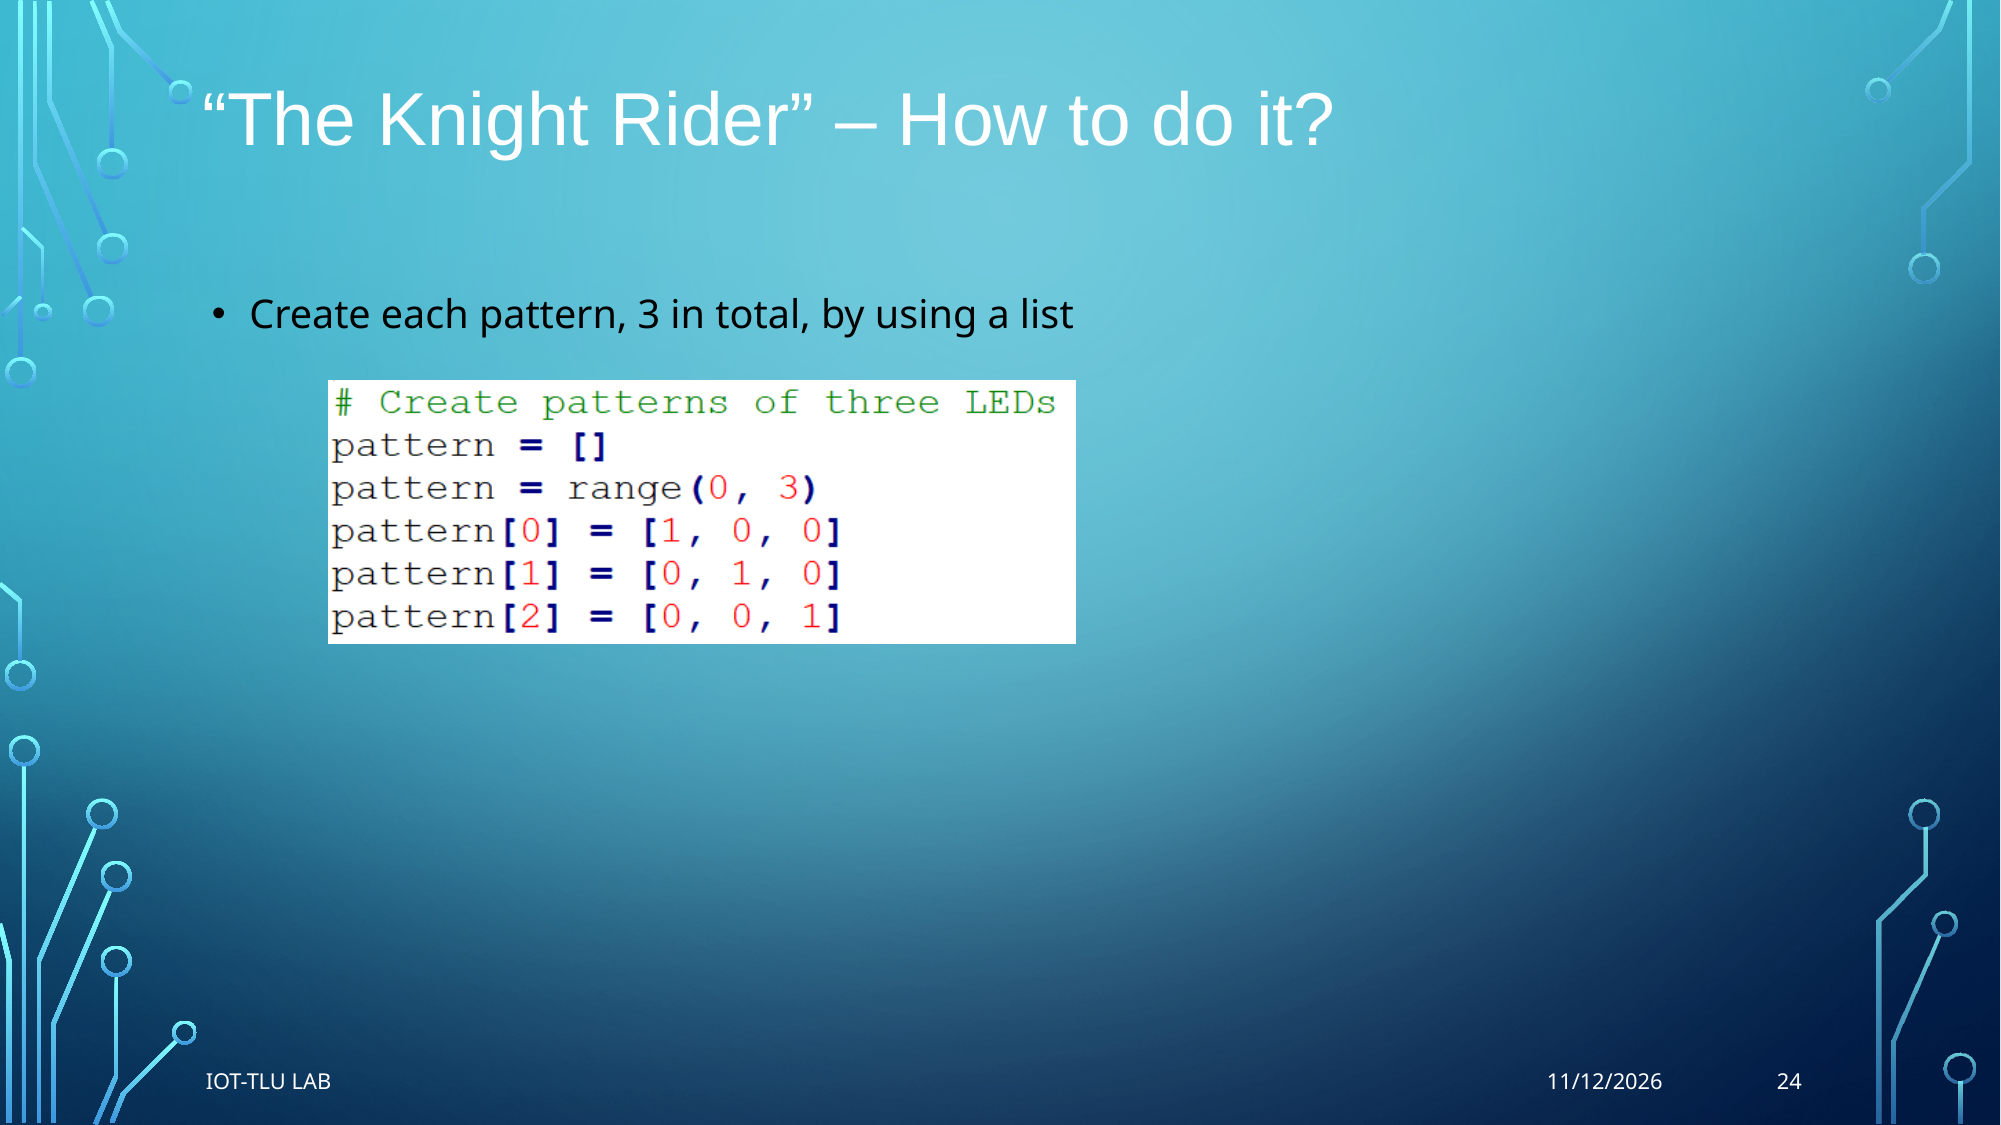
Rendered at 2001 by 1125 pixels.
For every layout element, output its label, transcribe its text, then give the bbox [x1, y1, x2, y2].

slide_number 24 [1690, 1052, 1817, 1113]
list Create each pattern, 3 in total, by using a list [187, 267, 1813, 1022]
title “The Knight Rider” – How to do it? [187, 0, 1813, 243]
picture [327, 380, 1077, 645]
footer IoT-TLU Lab [190, 1052, 1215, 1113]
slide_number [1227, 1052, 1678, 1113]
